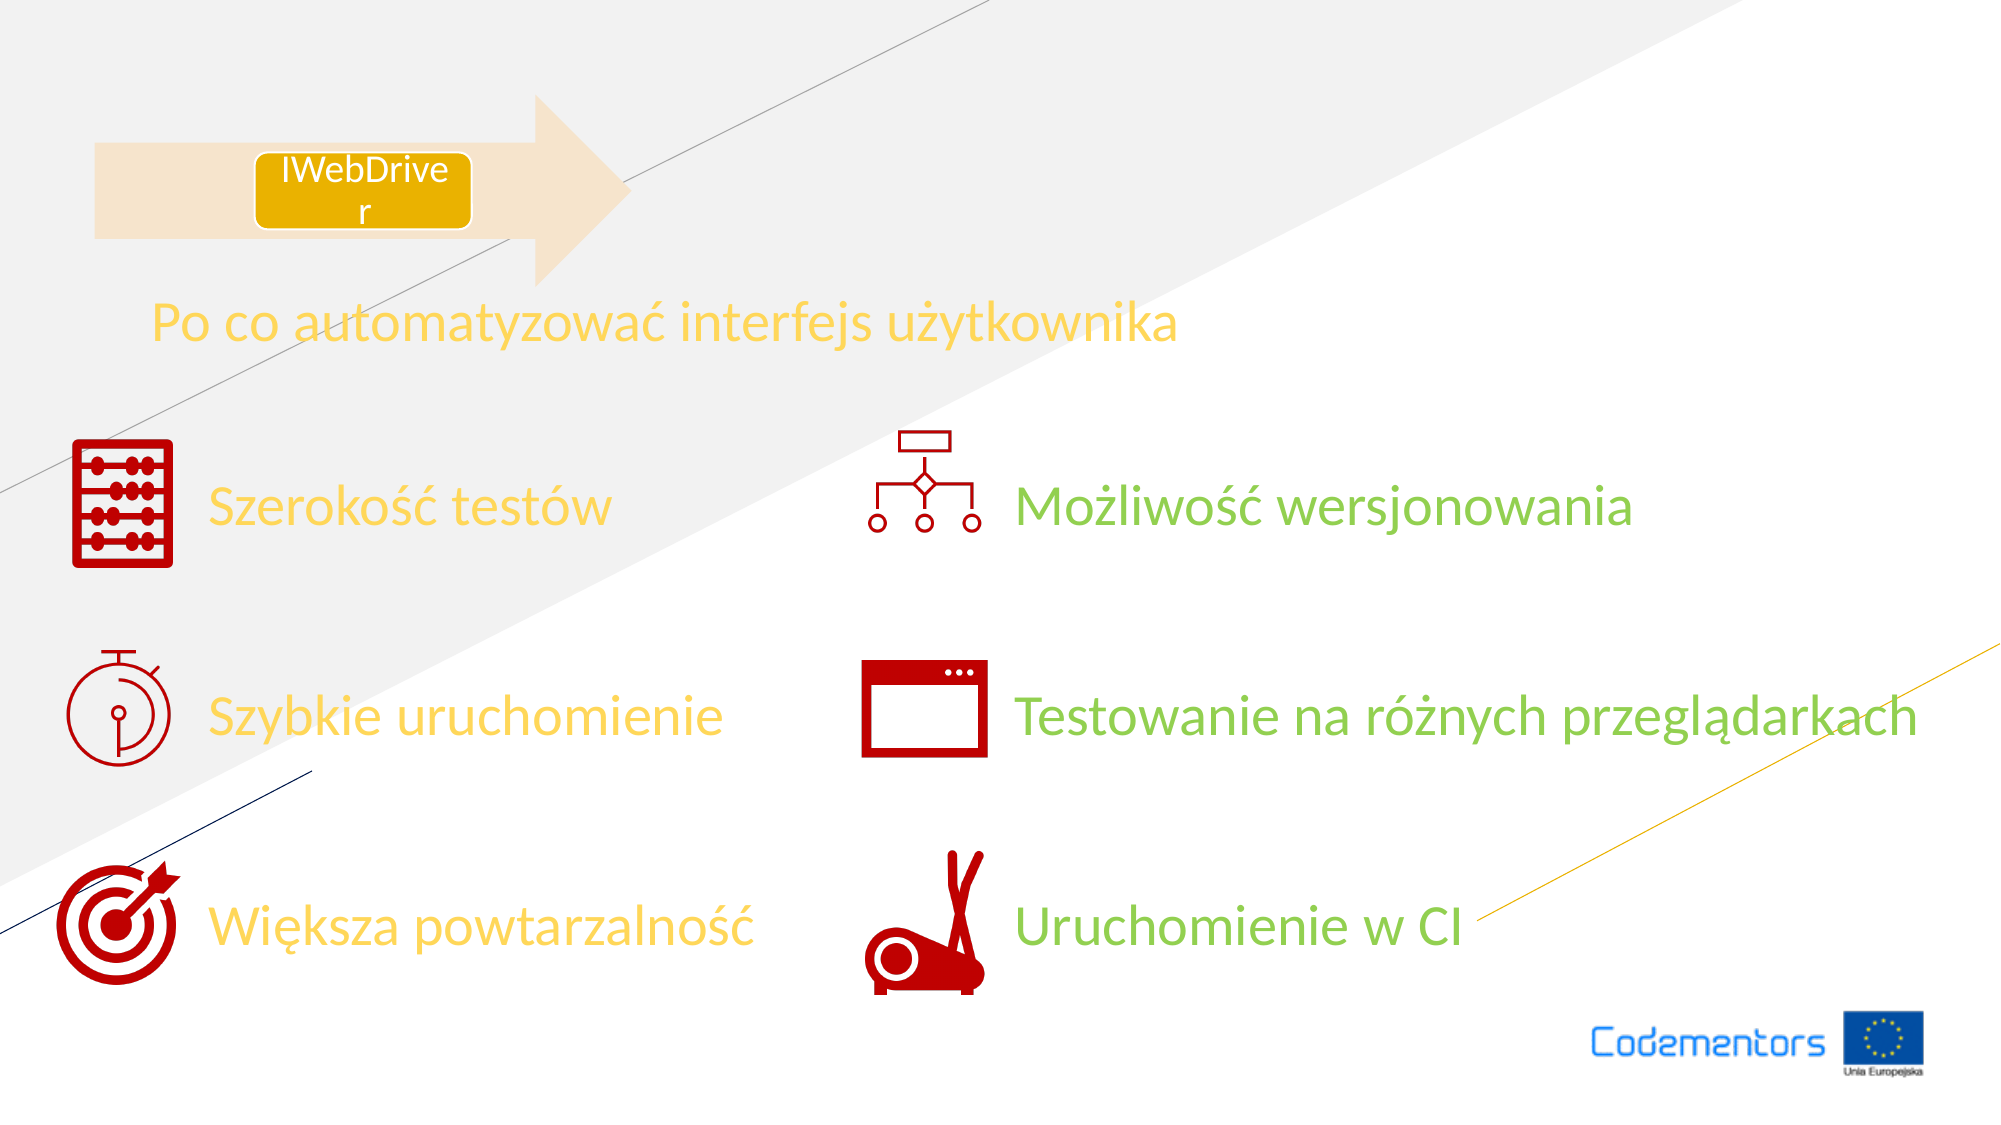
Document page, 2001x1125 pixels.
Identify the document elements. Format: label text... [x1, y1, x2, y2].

picture [47, 428, 198, 579]
picture [43, 847, 194, 998]
picture [849, 847, 1000, 998]
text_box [47, 94, 679, 287]
text_box Szerokość testów Szybkie uruchomienie Większa powtarzalność [193, 459, 1210, 1125]
text_box Po co automatyzować interfejs użytkownika [137, 275, 1668, 361]
picture [43, 631, 194, 782]
text_box Możliwość wersjonowania Testowanie na różnych przeglądarkach Uruchomienie w CI [999, 459, 2000, 965]
picture [849, 633, 1000, 784]
picture [849, 405, 1000, 556]
picture [1591, 994, 1941, 1095]
